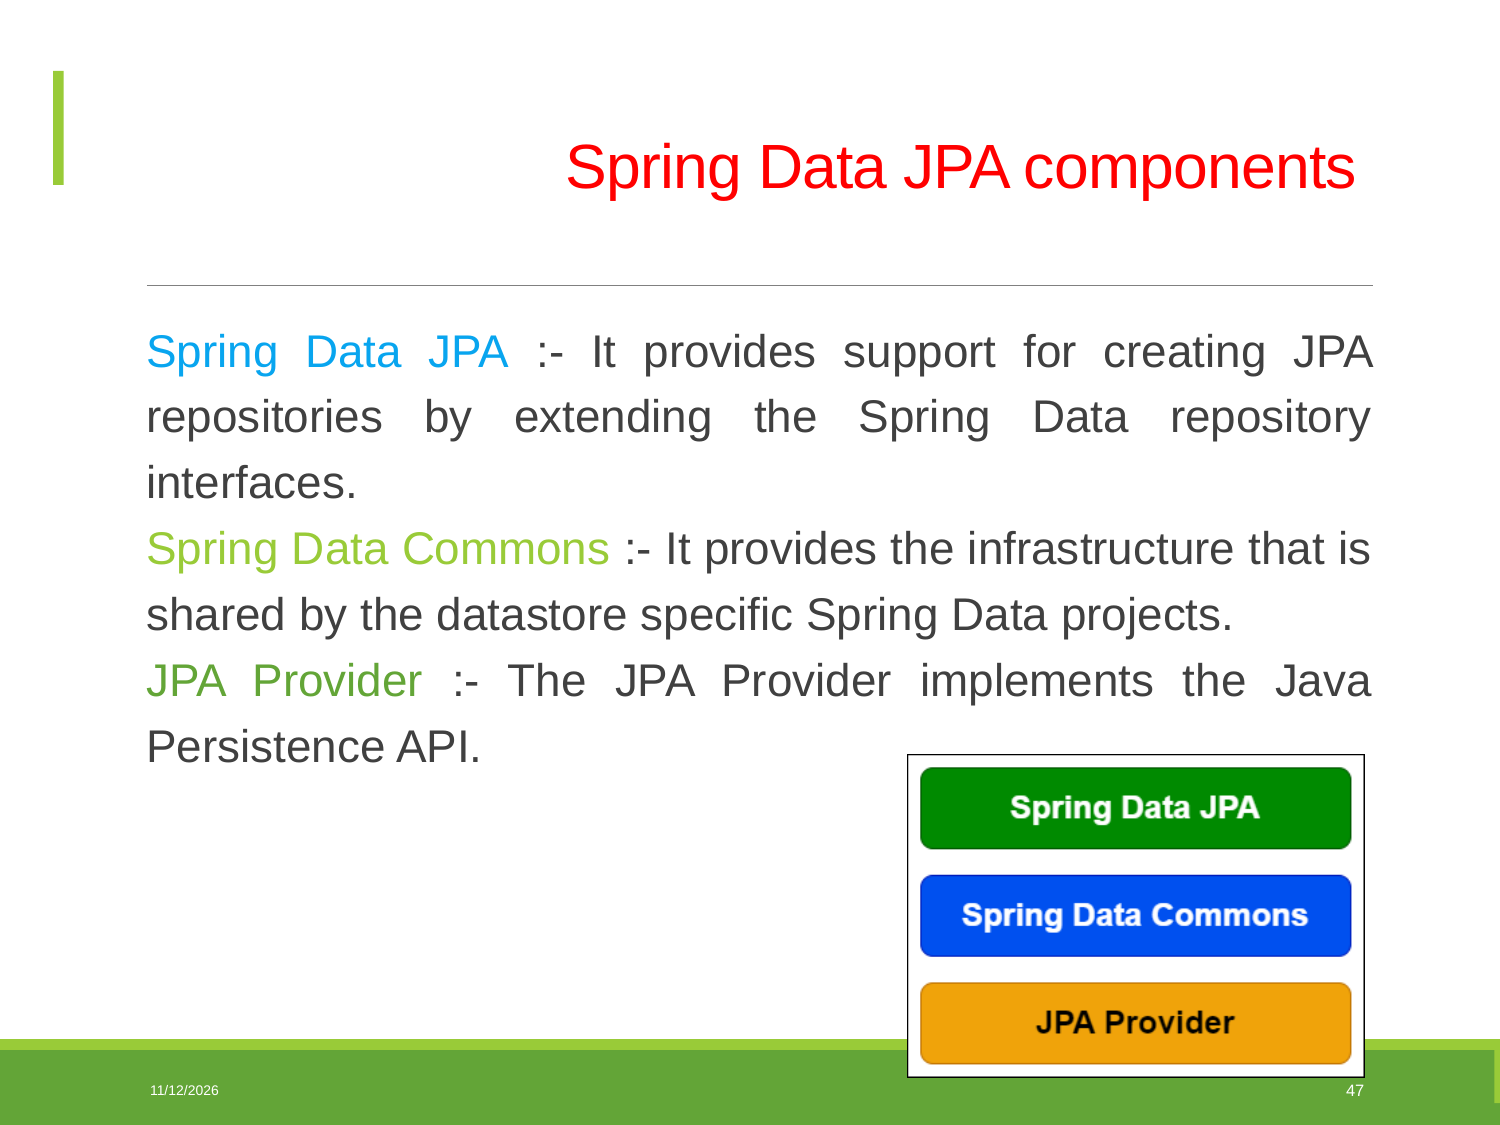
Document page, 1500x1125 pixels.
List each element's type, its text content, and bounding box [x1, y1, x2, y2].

list Spring Data JPA :- It provides support for creating JPA repositories by extending the Spring Data repository interfaces. Spring Data Commons :- It provides the infrastructure that is shared by the datastore specific Spring Data projects. JPA Provider :- The JPA Provider implements the Java Persistence API. [135, 302, 1373, 963]
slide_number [135, 1059, 440, 1120]
picture [907, 754, 1366, 1079]
title Spring Data JPA components [135, 47, 1373, 209]
slide_number 47 [1218, 1059, 1380, 1120]
